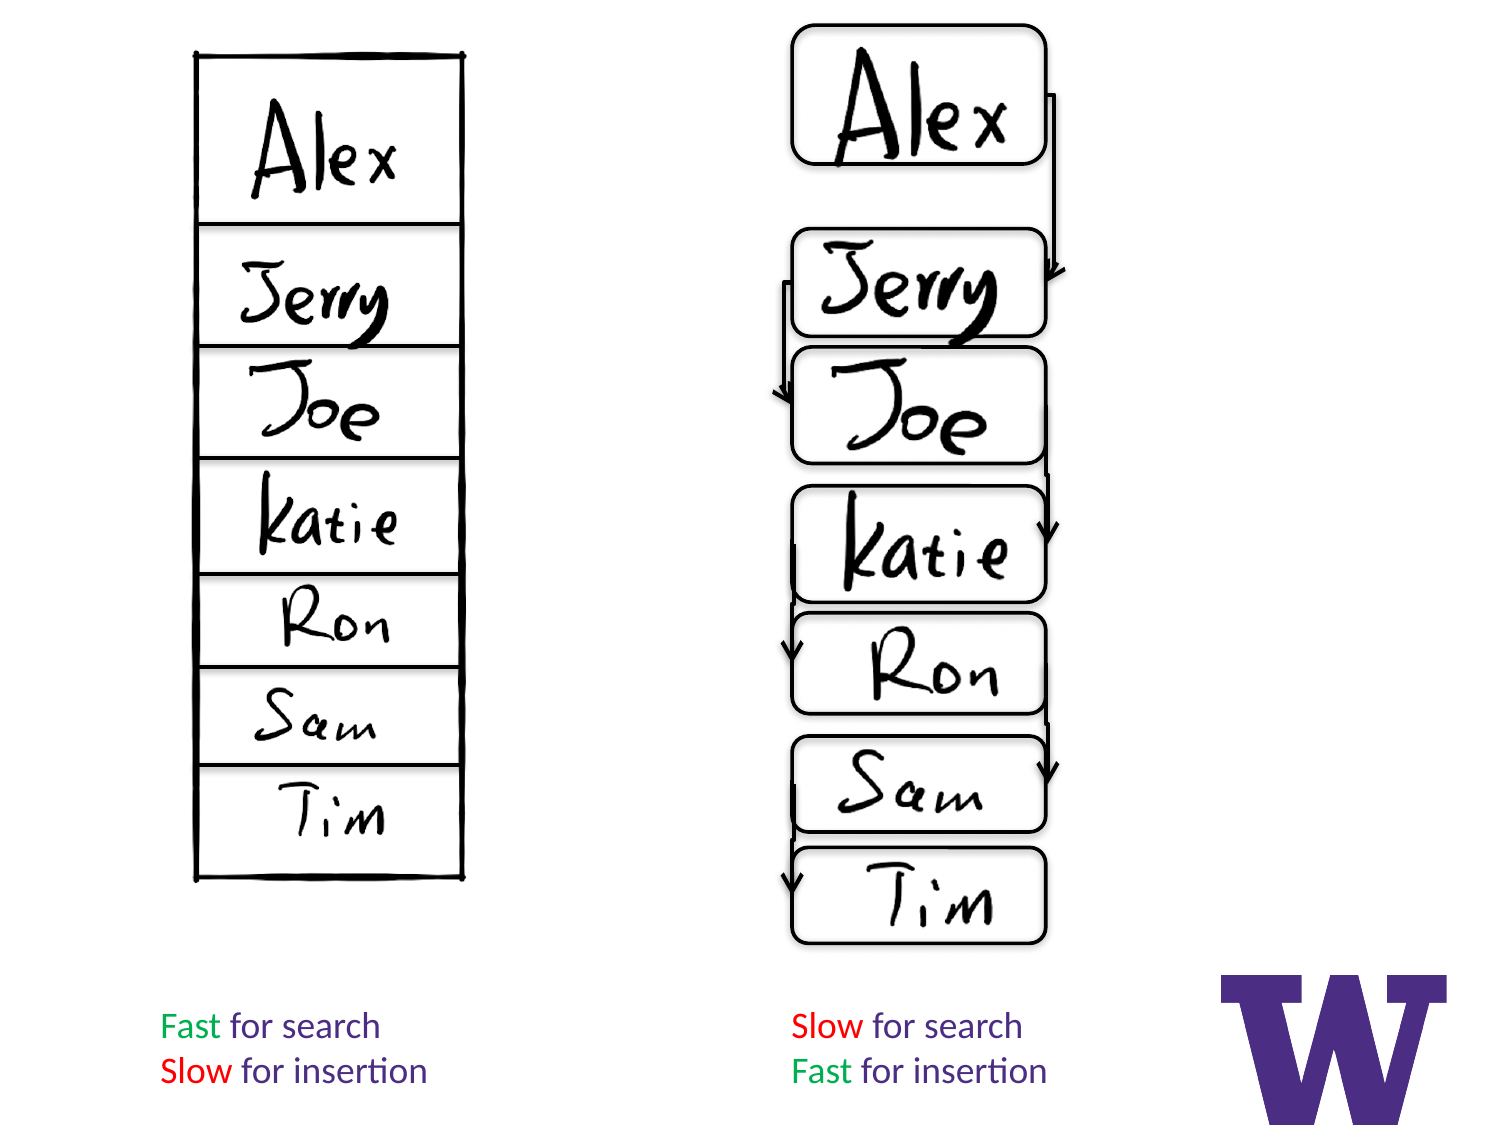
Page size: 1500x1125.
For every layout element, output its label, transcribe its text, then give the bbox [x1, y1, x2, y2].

text_box Slow for search Fast for insertion [776, 993, 1064, 1099]
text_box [791, 17, 1049, 954]
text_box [124, 22, 517, 916]
picture [1221, 975, 1447, 1125]
text_box Fast for search Slow for insertion [145, 993, 444, 1099]
